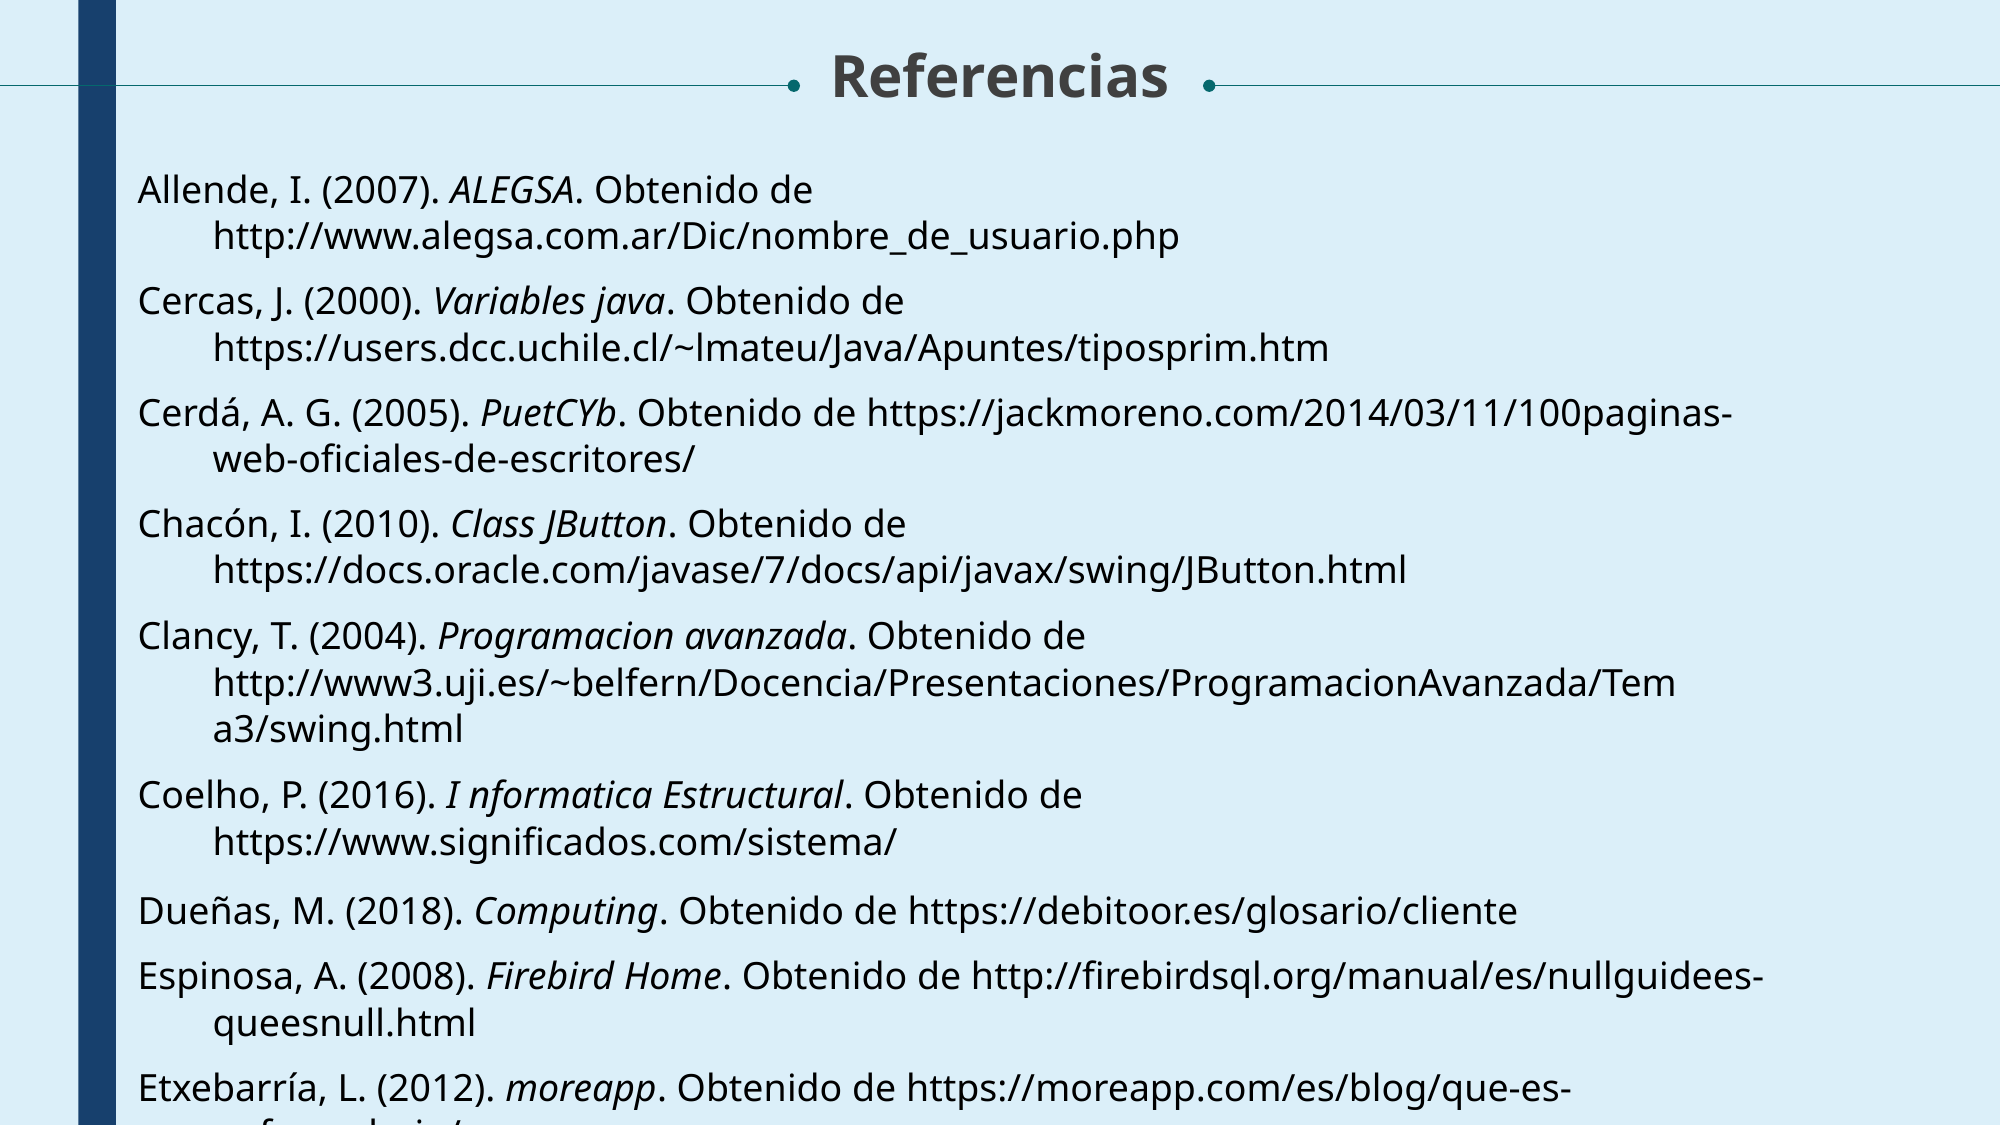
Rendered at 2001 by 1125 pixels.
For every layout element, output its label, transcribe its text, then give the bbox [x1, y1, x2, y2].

text_box Referencias [37, 47, 1963, 156]
text_box Allende, I. (2007). ALEGSA. Obtenido de http://www.alegsa.com.ar/Dic/nombre_de_usuario.php Cercas, J. (2000). Variables java. Obtenido de https://users.dcc.uchile.cl/~lmateu/Java/Apuntes/tiposprim.htm Cerdá, A. G. (2005). PuetCYb. Obtenido de https://jackmoreno.com/2014/03/11/100paginas-web-oficiales-de-escritores/ Chacón, I. (2010). Class JButton. Obtenido de https://docs.oracle.com/javase/7/docs/api/javax/swing/JButton.html Clancy, T. (2004). Programacion avanzada. Obtenido de http://www3.uji.es/~belfern/Docencia/Presentaciones/ProgramacionAvanzada/Tem a3/swing.html Coelho, P. (2016). I nformatica Estructural. Obtenido de https://www.significados.com/sistema/ Dueñas, M. (2018). Computing. Obtenido de https://debitoor.es/glosario/cliente Espinosa, A. (2008). Firebird Home. Obtenido de http://firebirdsql.org/manual/es/nullguidees-queesnull.html Etxebarría, L. (2012). moreapp. Obtenido de https://moreapp.com/es/blog/que-es-unformulario/ Falcones, I. (2008). WhistleOut. Obtenido de https://www.whistleout.com.mx/CellPhones/Guides/que-es-un-gigabyte [123, 156, 1877, 1125]
